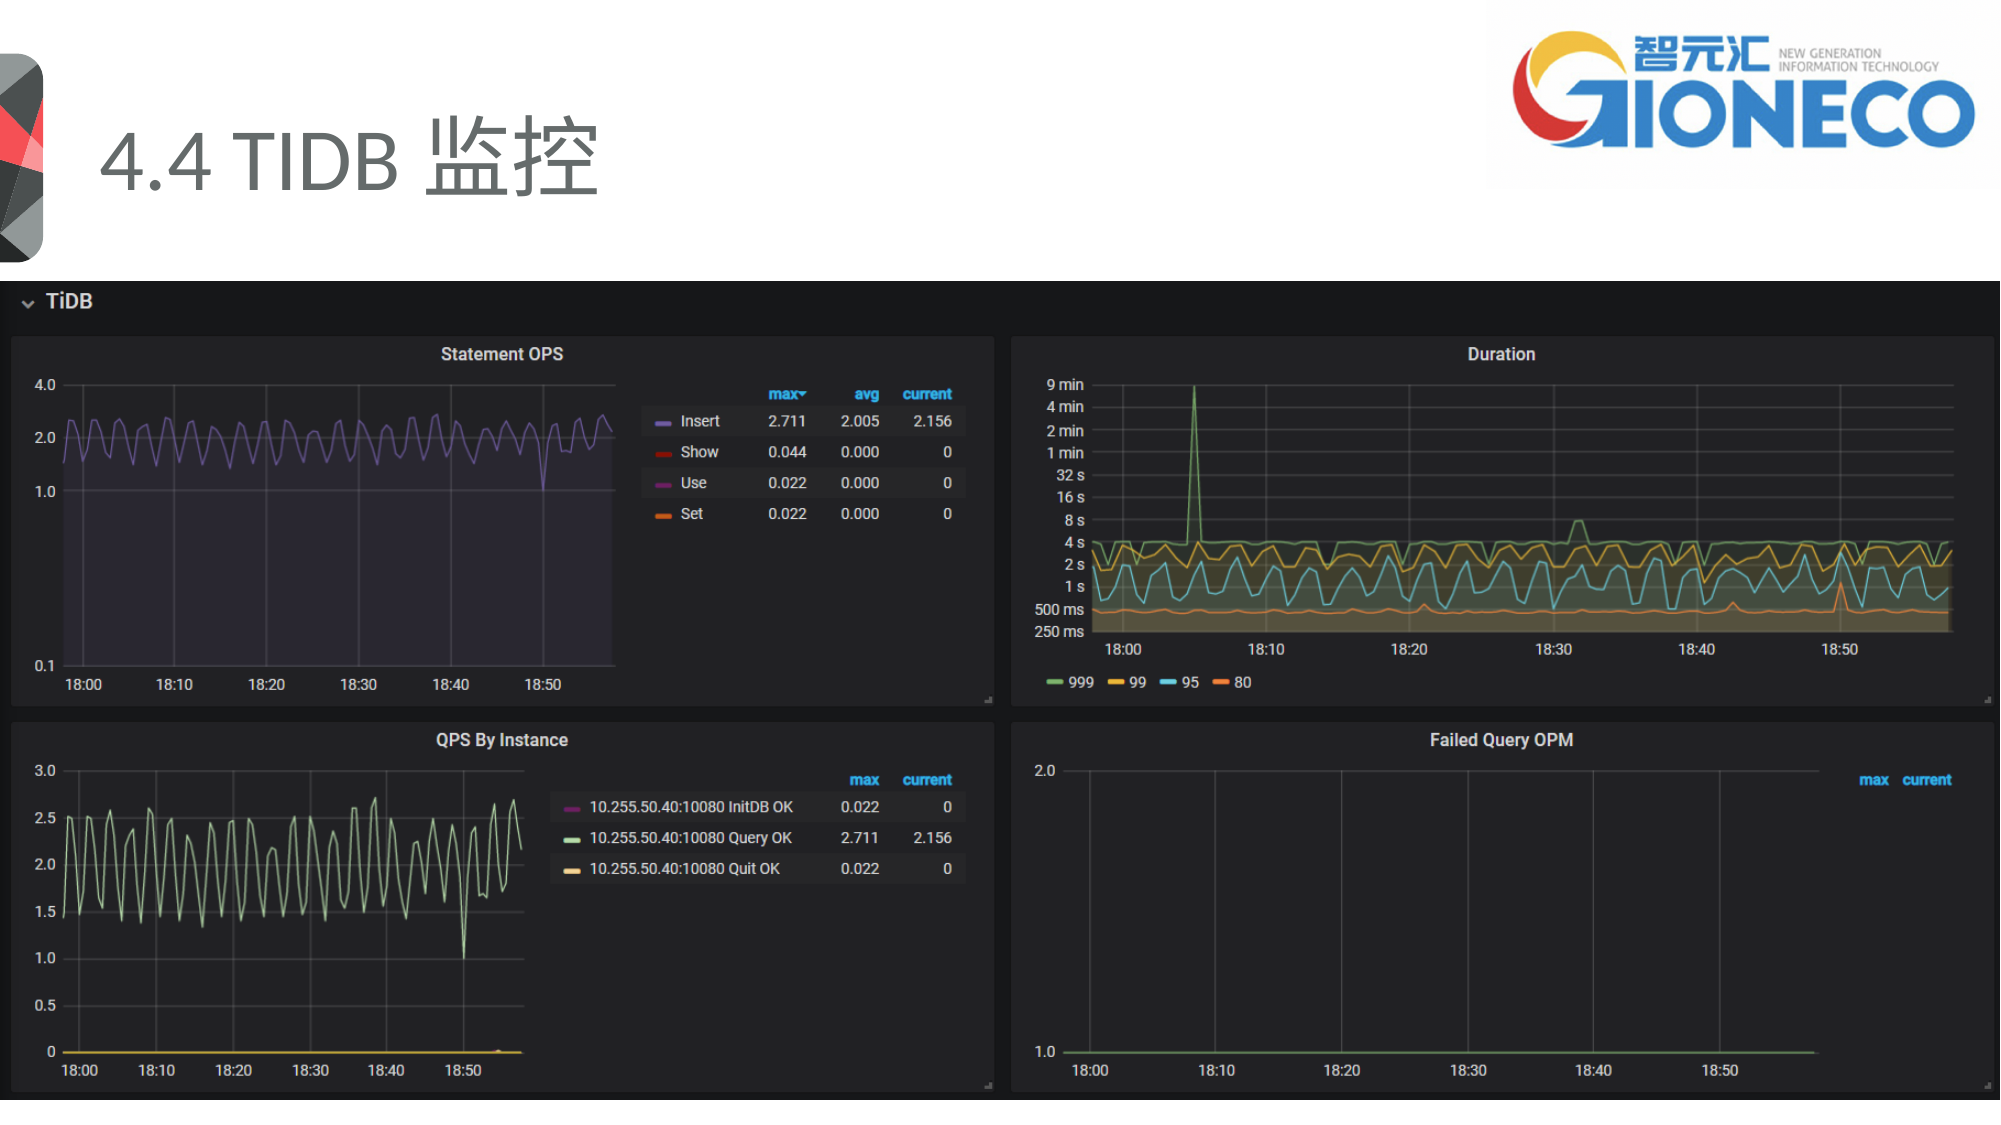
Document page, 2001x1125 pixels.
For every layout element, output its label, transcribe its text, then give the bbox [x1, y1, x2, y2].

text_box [0, 53, 44, 263]
picture [0, 281, 2000, 1100]
picture [1486, 0, 2000, 189]
text_box 4.4 TIDB监控 [99, 114, 1258, 203]
